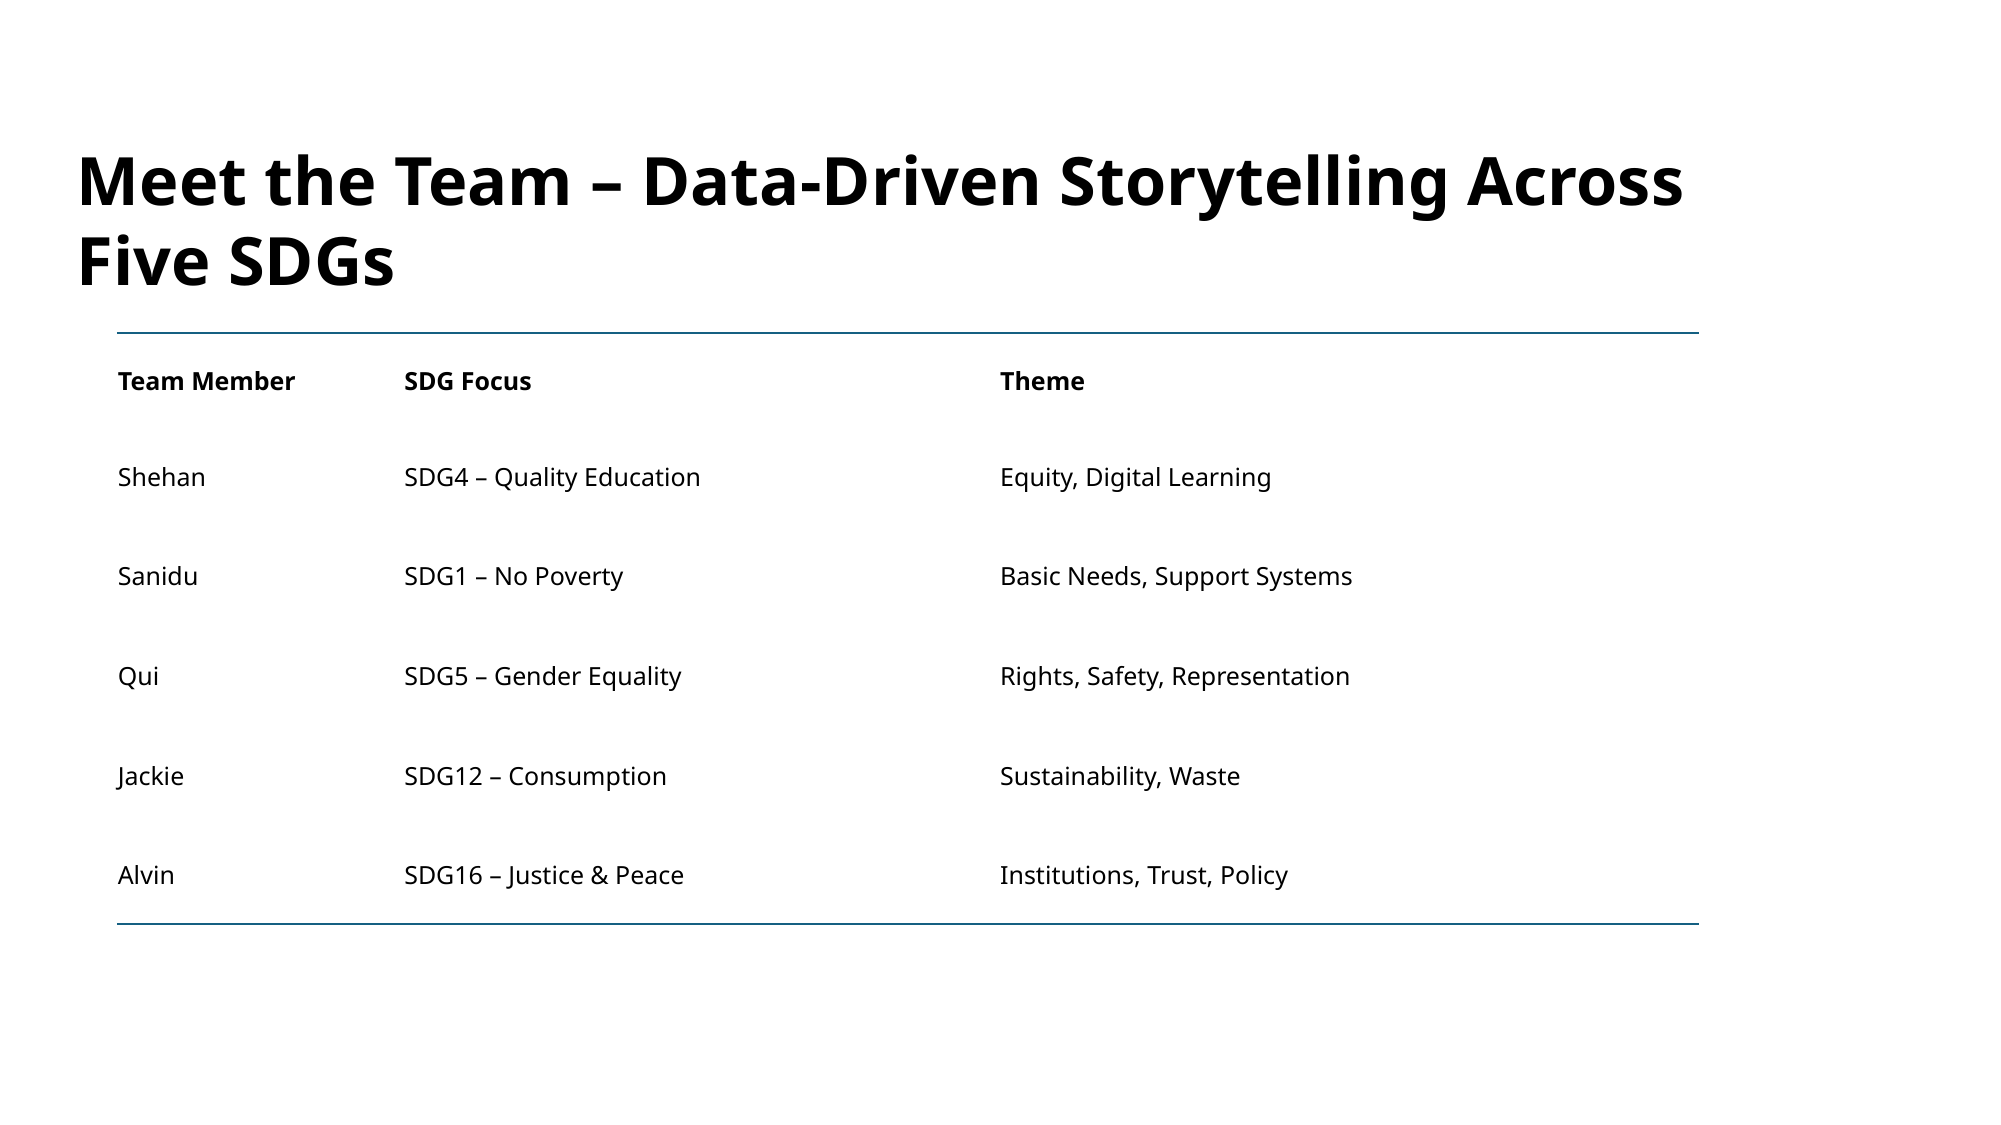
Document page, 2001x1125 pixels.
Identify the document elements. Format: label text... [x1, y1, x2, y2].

table_cell SDG12 – Consumption [403, 725, 999, 824]
table_cell SDG5 – Gender Equality [403, 625, 999, 725]
table_cell Institutions, Trust, Policy [999, 824, 1699, 923]
table_cell Basic Needs, Support Systems [999, 526, 1699, 625]
table_header SDG Focus [403, 334, 999, 426]
table_cell Equity, Digital Learning [999, 426, 1699, 526]
table_header Team Member [117, 334, 403, 426]
table_cell Sustainability, Waste [999, 725, 1699, 824]
table_cell Rights, Safety, Representation [999, 625, 1699, 725]
table_cell SDG4 – Quality Education [403, 426, 999, 526]
table_cell Sanidu [117, 526, 403, 625]
text_box Meet the Team – Data-Driven Storytelling Across Five SDGs [61, 131, 1740, 307]
table_header Theme [999, 334, 1699, 426]
table_cell SDG1 – No Poverty [403, 526, 999, 625]
table_cell Shehan [117, 426, 403, 526]
table_cell Jackie [117, 725, 403, 824]
table_cell Qui [117, 625, 403, 725]
table_cell Alvin [117, 824, 403, 923]
table_cell SDG16 – Justice & Peace [403, 824, 999, 923]
